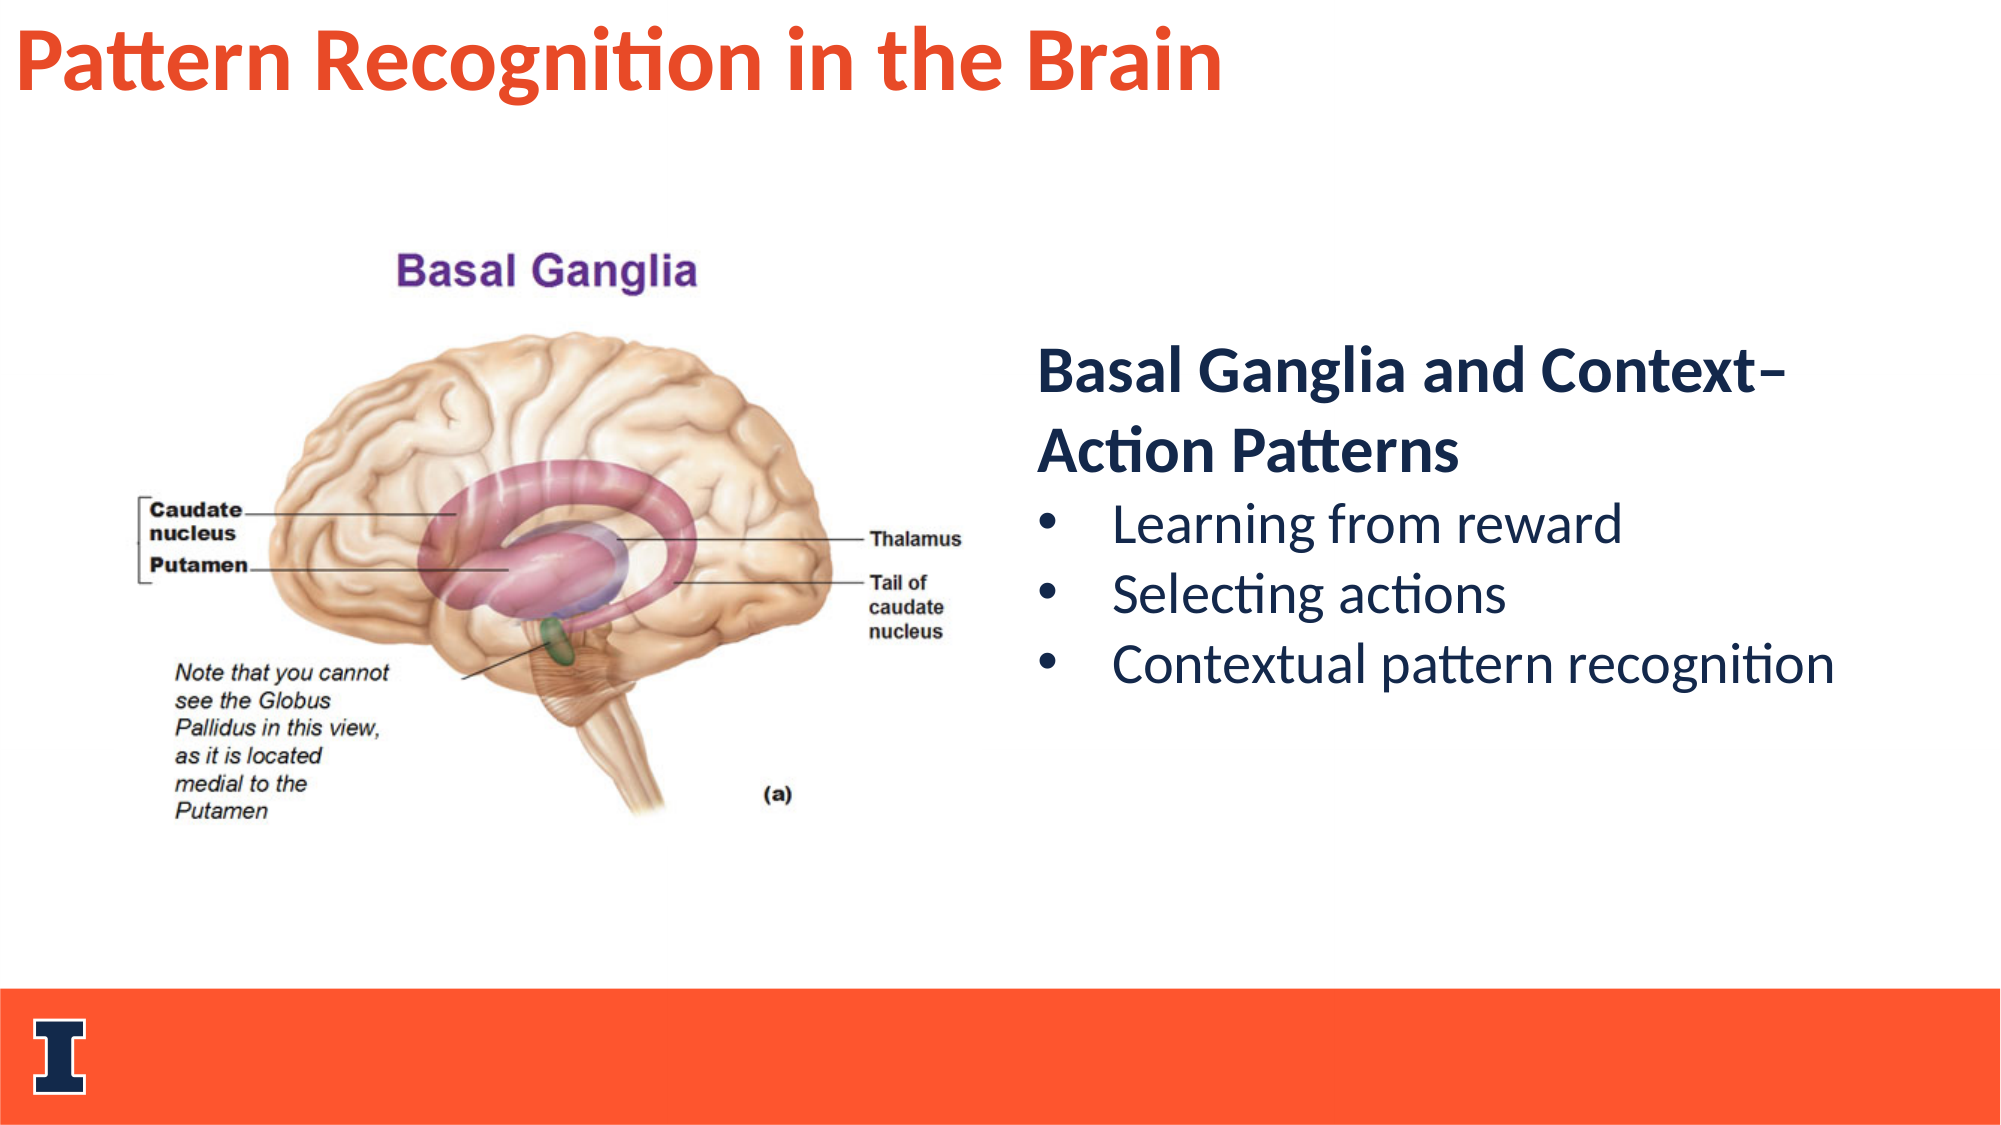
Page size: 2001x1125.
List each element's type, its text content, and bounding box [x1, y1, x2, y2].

text_box Pattern Recognition in the Brain [0, 0, 1884, 121]
picture [0, 0, 2001, 1125]
text_box Basal Ganglia and Context–Action Patterns Learning from reward Selecting actions Contextual pattern recognition [1022, 318, 1952, 703]
